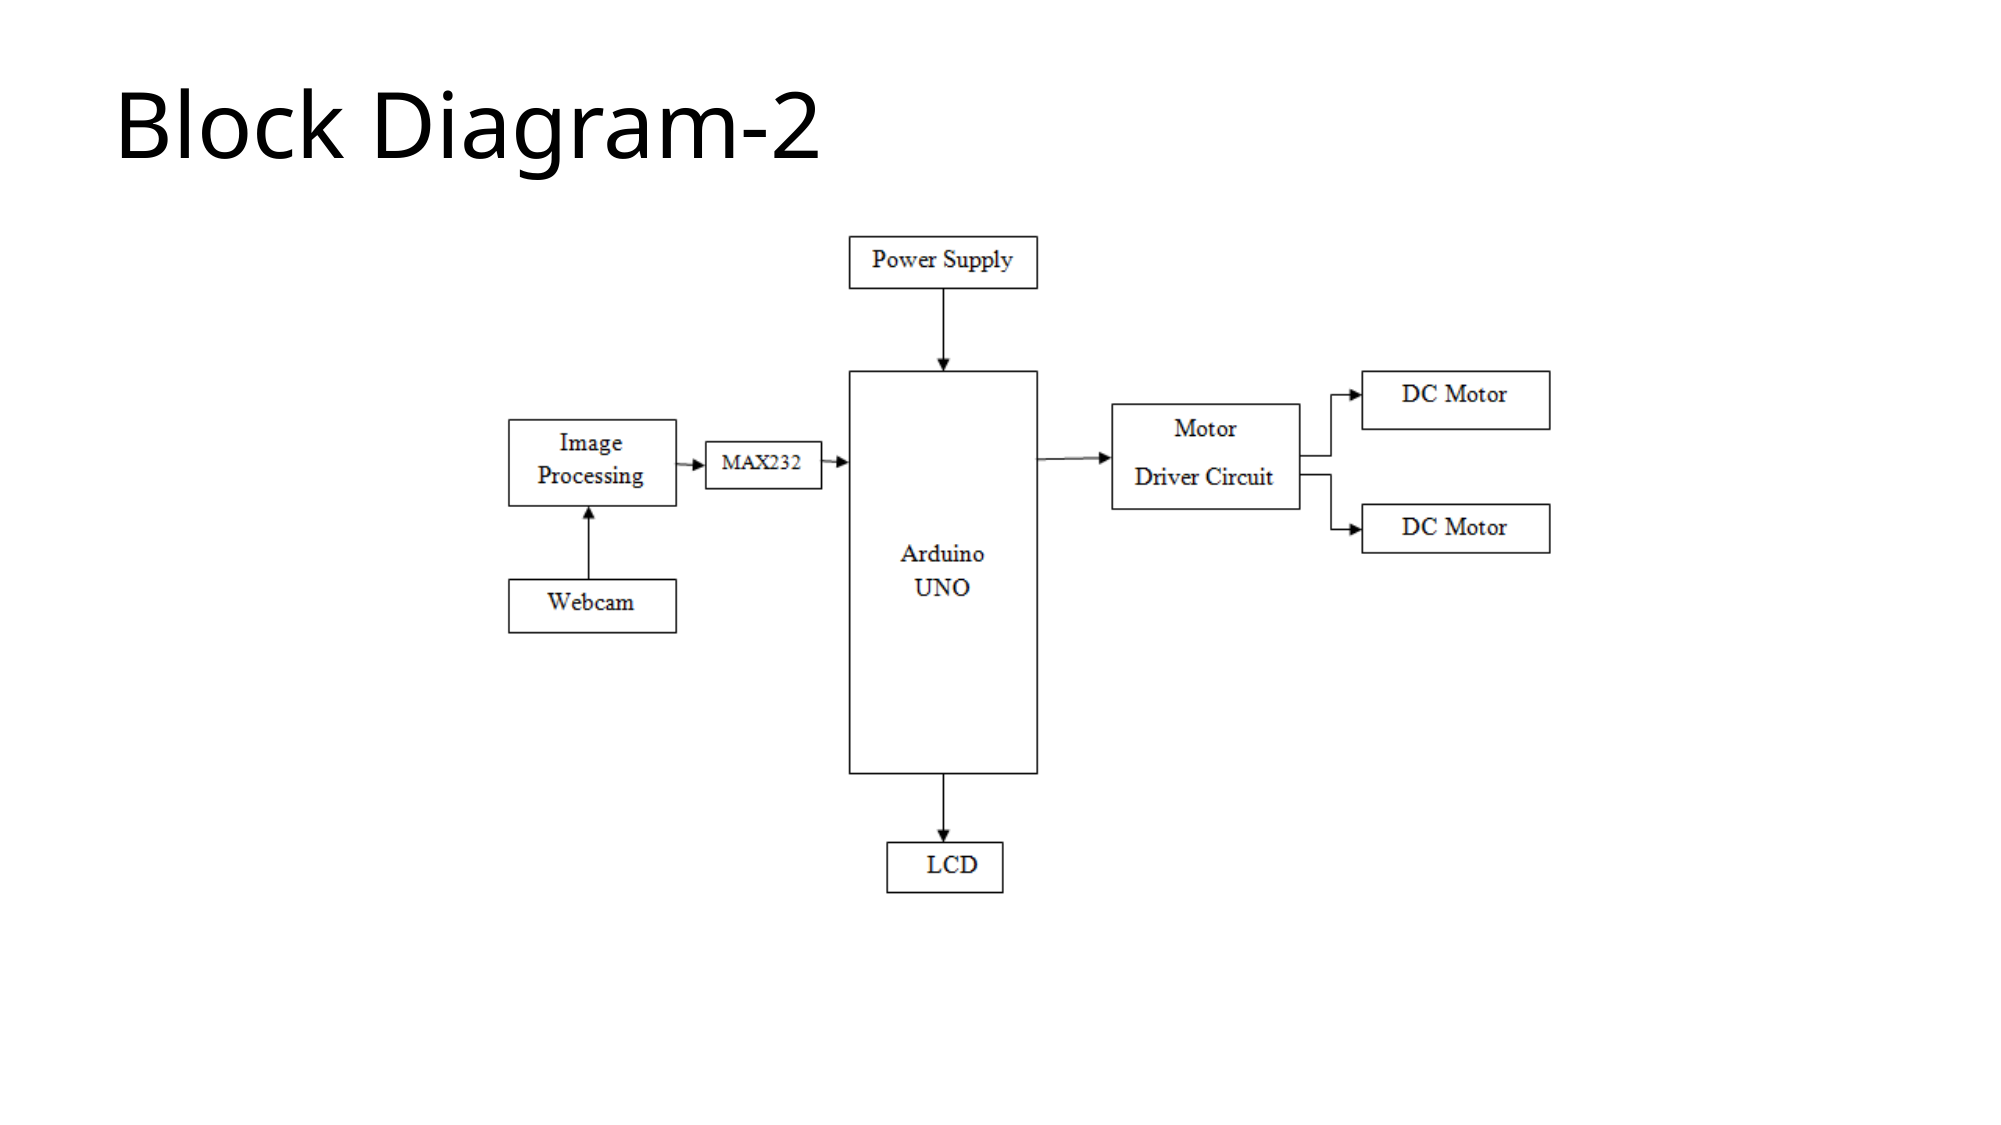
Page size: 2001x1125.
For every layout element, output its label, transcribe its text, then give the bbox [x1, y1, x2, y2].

text_box Block Diagram-2 [99, 71, 1642, 302]
picture [409, 219, 1690, 939]
